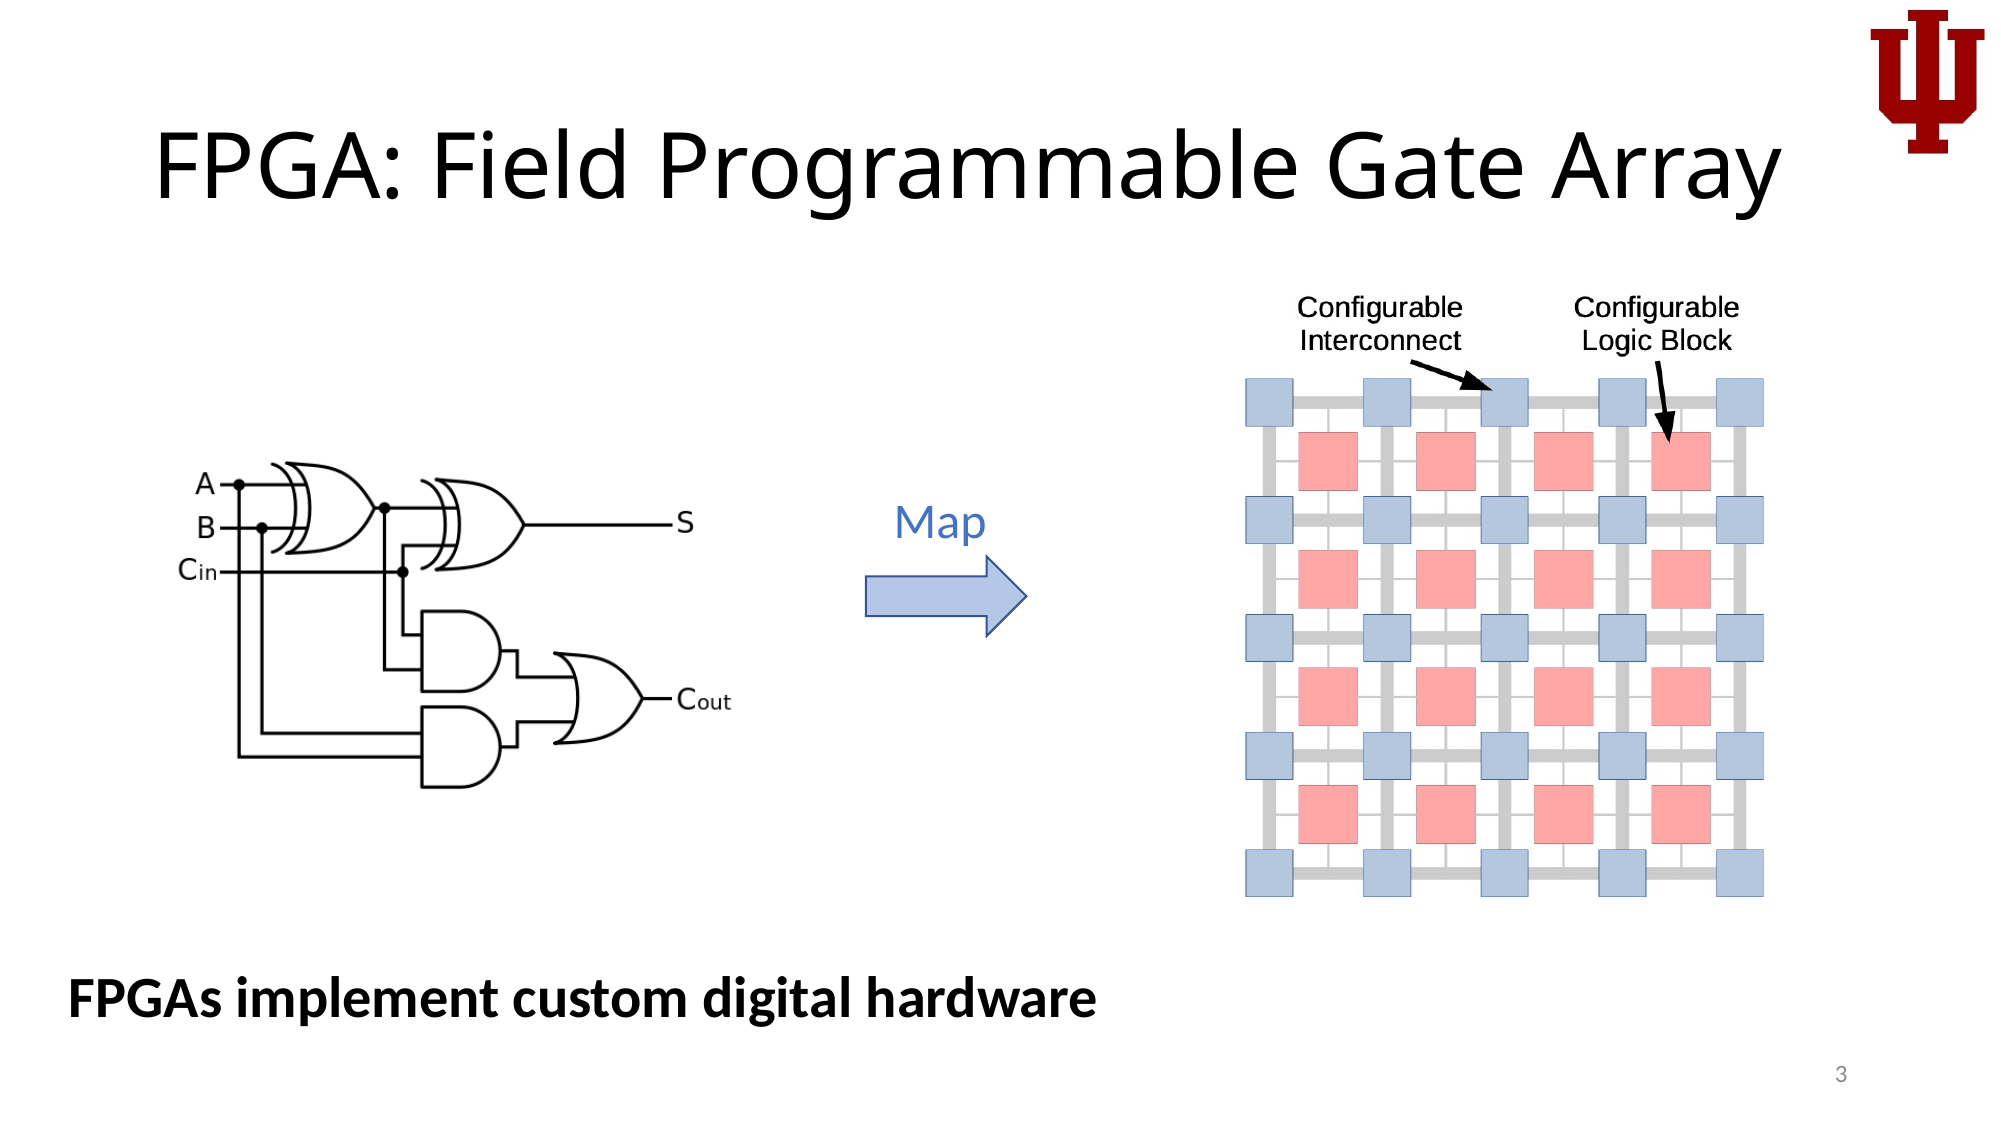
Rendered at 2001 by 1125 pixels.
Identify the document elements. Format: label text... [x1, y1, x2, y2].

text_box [865, 480, 1036, 637]
slide_number 3 [1412, 1042, 1863, 1103]
picture [1244, 295, 1764, 897]
title FPGA: Field Programmable Gate Array [137, 59, 1863, 278]
text_box FPGAs implement custom digital hardware [54, 952, 1161, 1037]
picture [169, 444, 743, 810]
picture [1855, 9, 2000, 154]
